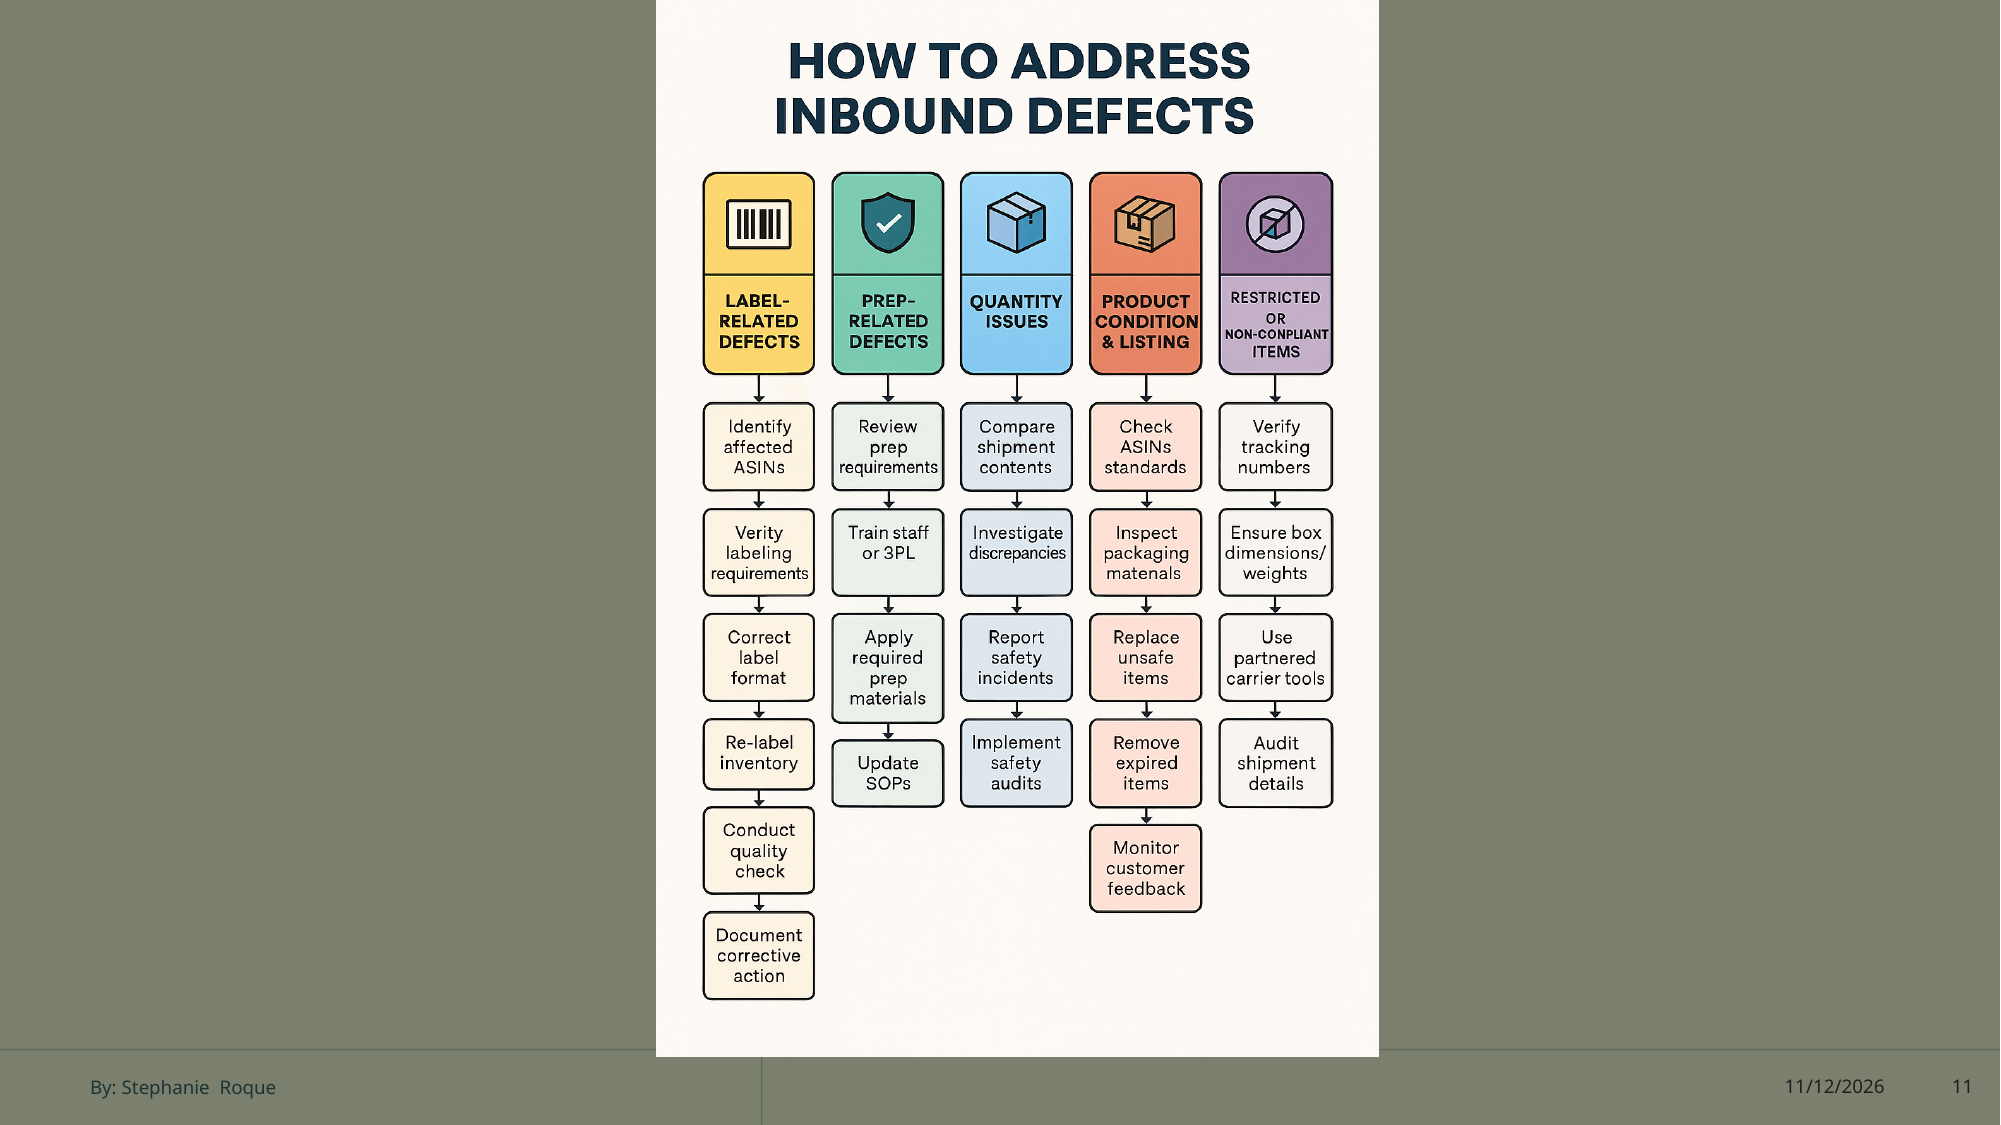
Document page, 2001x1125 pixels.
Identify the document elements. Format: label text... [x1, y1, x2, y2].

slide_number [1597, 1057, 1900, 1118]
slide_number 11 [1925, 1057, 2000, 1118]
picture [655, 0, 1380, 1058]
footer By: Stephanie Roque [75, 1057, 723, 1118]
